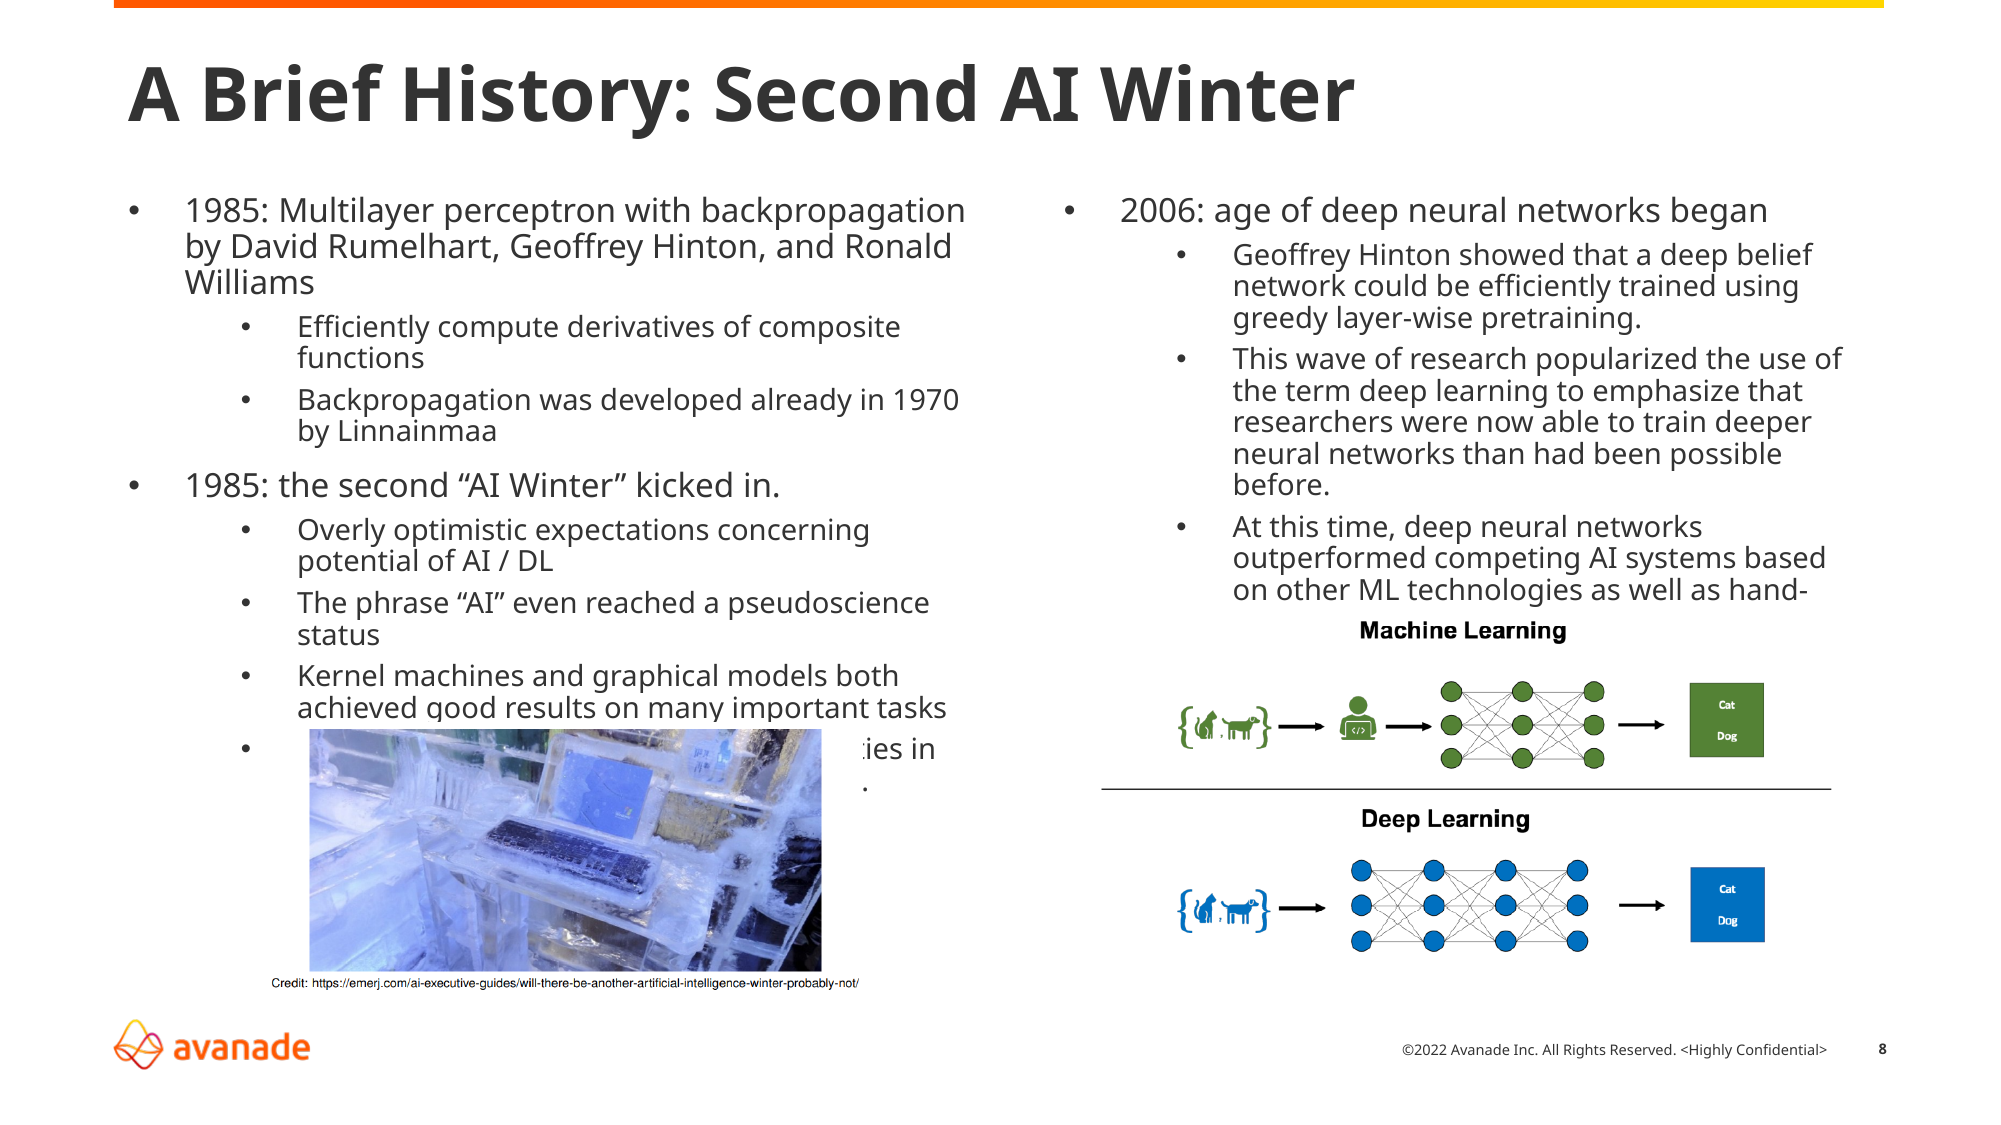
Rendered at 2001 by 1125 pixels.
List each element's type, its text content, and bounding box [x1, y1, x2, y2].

text_box A Brief History: Second AI Winter [113, 9, 1883, 187]
list 1985: Multilayer perceptron with backpropagation by David Rumelhart, Geoffrey Hinton, and Ronald Williams Efficiently compute derivatives of composite functions Backpropagation was developed already in 1970 by Linnainmaa 1985: the second “AI Winter” kicked in. Overly optimistic expectations concerning potential of AI / DL The phrase “AI” even reached a pseudoscience status Kernel machines and graphical models both achieved good results on many important tasks Some fundamental mathematical difficulties in modeling long sequences were identified. [113, 187, 1000, 964]
picture [93, 722, 863, 1090]
picture [1089, 608, 1842, 974]
text_box 2006: age of deep neural networks began Geoffrey Hinton showed that a deep belief network could be efficiently trained using greedy layer-wise pretraining. This wave of research popularized the use of the term deep learning to emphasize that researchers were now able to train deeper neural networks than had been possible before. At this time, deep neural networks outperformed competing AI systems based on other ML technologies as well as hand-designed functionality. [1048, 186, 1883, 964]
